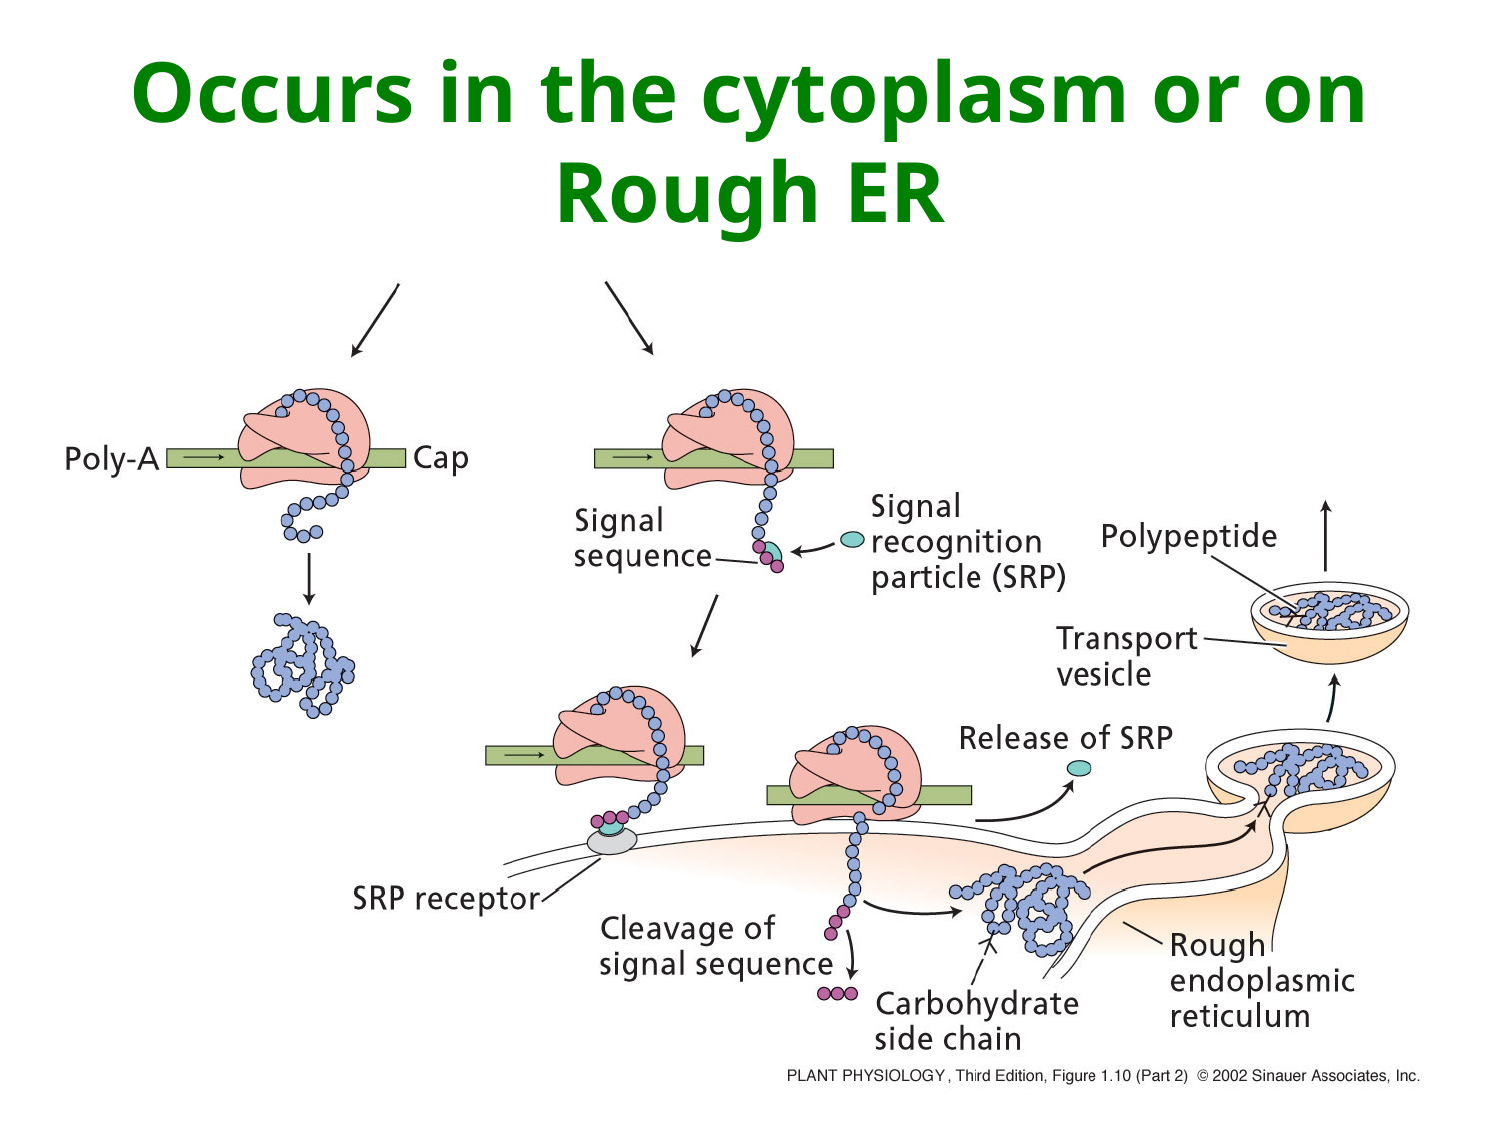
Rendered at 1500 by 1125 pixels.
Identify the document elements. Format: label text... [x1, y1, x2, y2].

title Occurs in the cytoplasm or on Rough ER [75, 45, 1425, 233]
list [49, 262, 1438, 1100]
